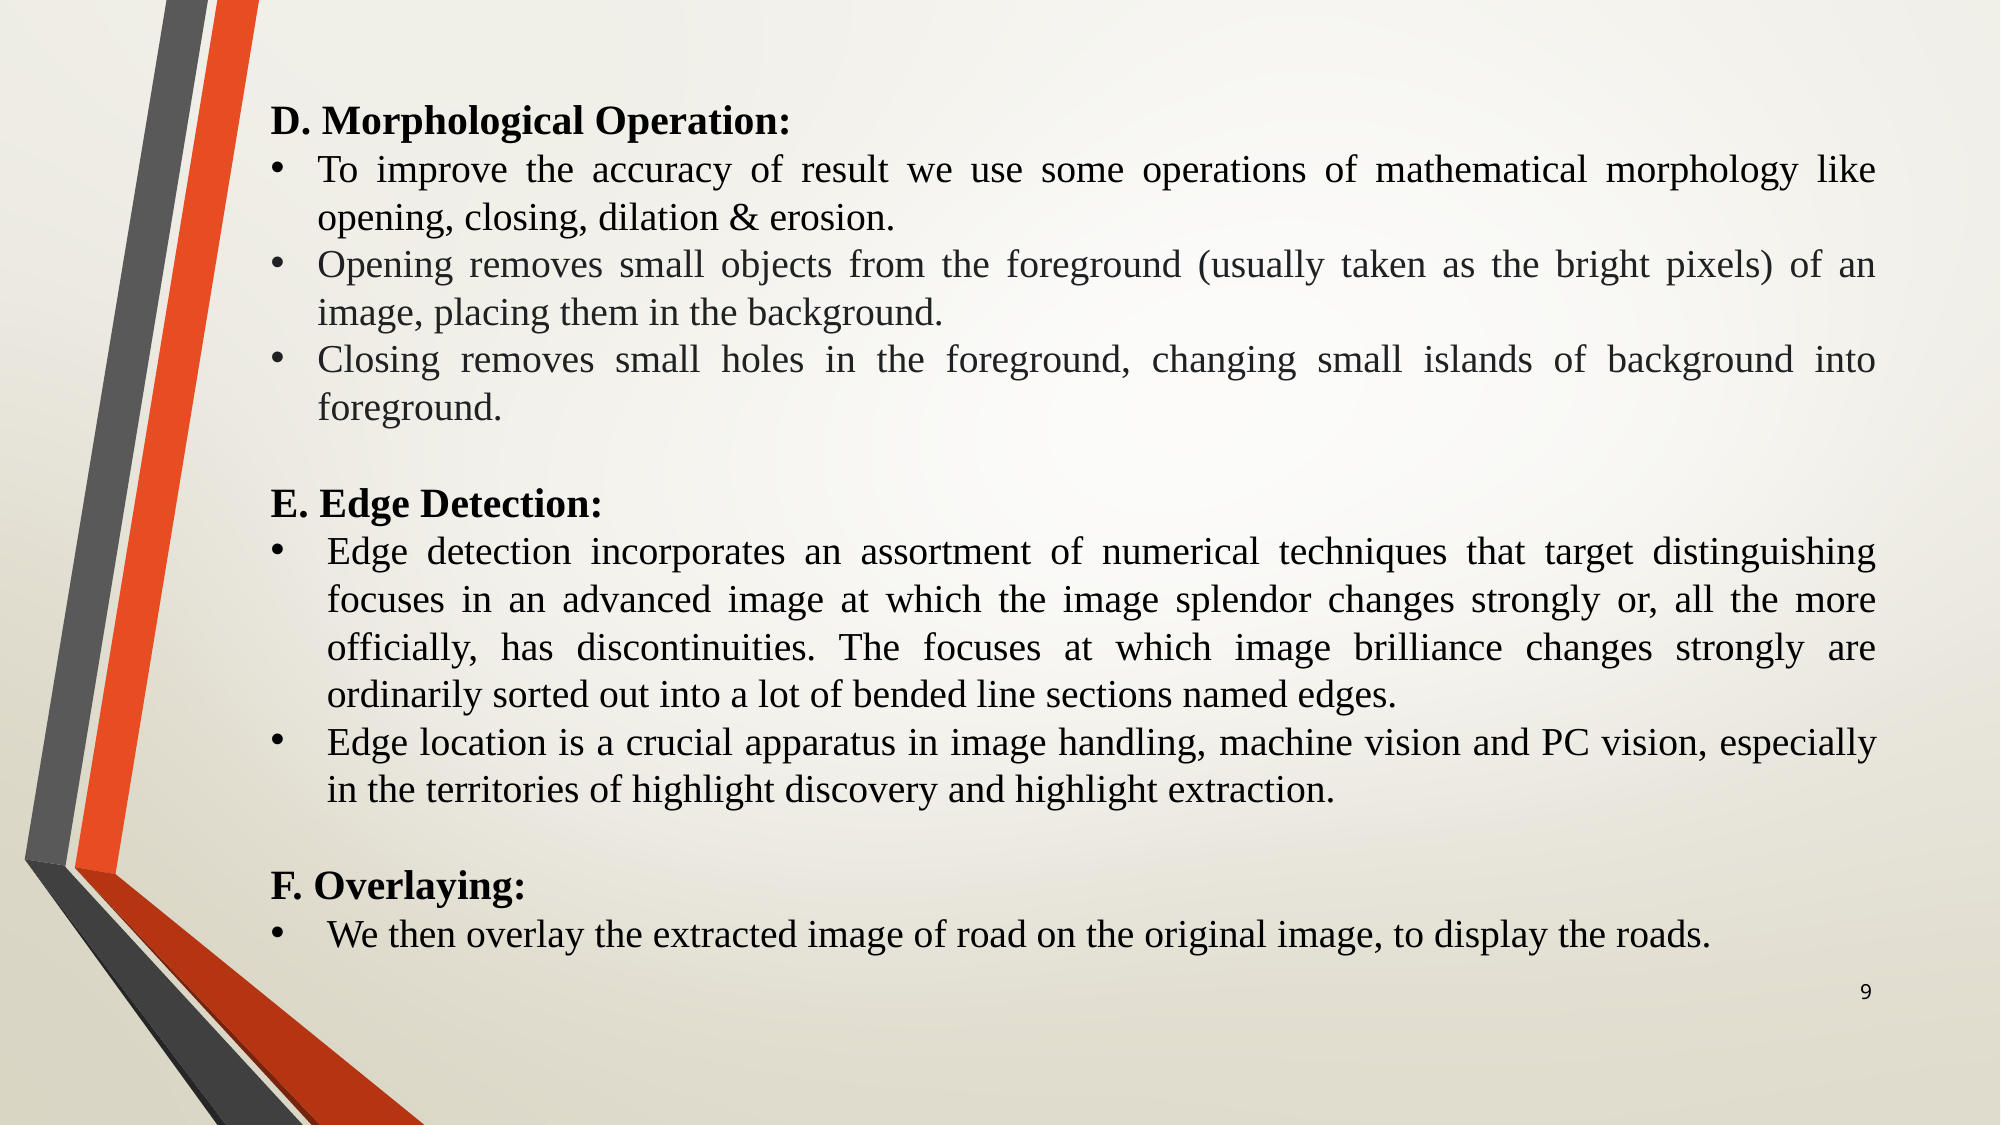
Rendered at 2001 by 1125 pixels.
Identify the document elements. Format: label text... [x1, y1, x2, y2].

slide_number 9 [1796, 962, 1887, 1023]
text_box D. Morphological Operation: To improve the accuracy of result we use some operations of mathematical morphology like opening, closing, dilation & erosion. Opening removes small objects from the foreground (usually taken as the bright pixels) of an image, placing them in the background. Closing removes small holes in the foreground, changing small islands of background into foreground. E. Edge Detection: Edge detection incorporates an assortment of numerical techniques that target distinguishing focuses in an advanced image at which the image splendor changes strongly or, all the more officially, has discontinuities. The focuses at which image brilliance changes strongly are ordinarily sorted out into a lot of bended line sections named edges. Edge location is a crucial apparatus in image handling, machine vision and PC vision, especially in the territories of highlight discovery and highlight extraction. F. Overlaying: We then overlay the extracted image of road on the original image, to display the roads. [255, 35, 1893, 1013]
